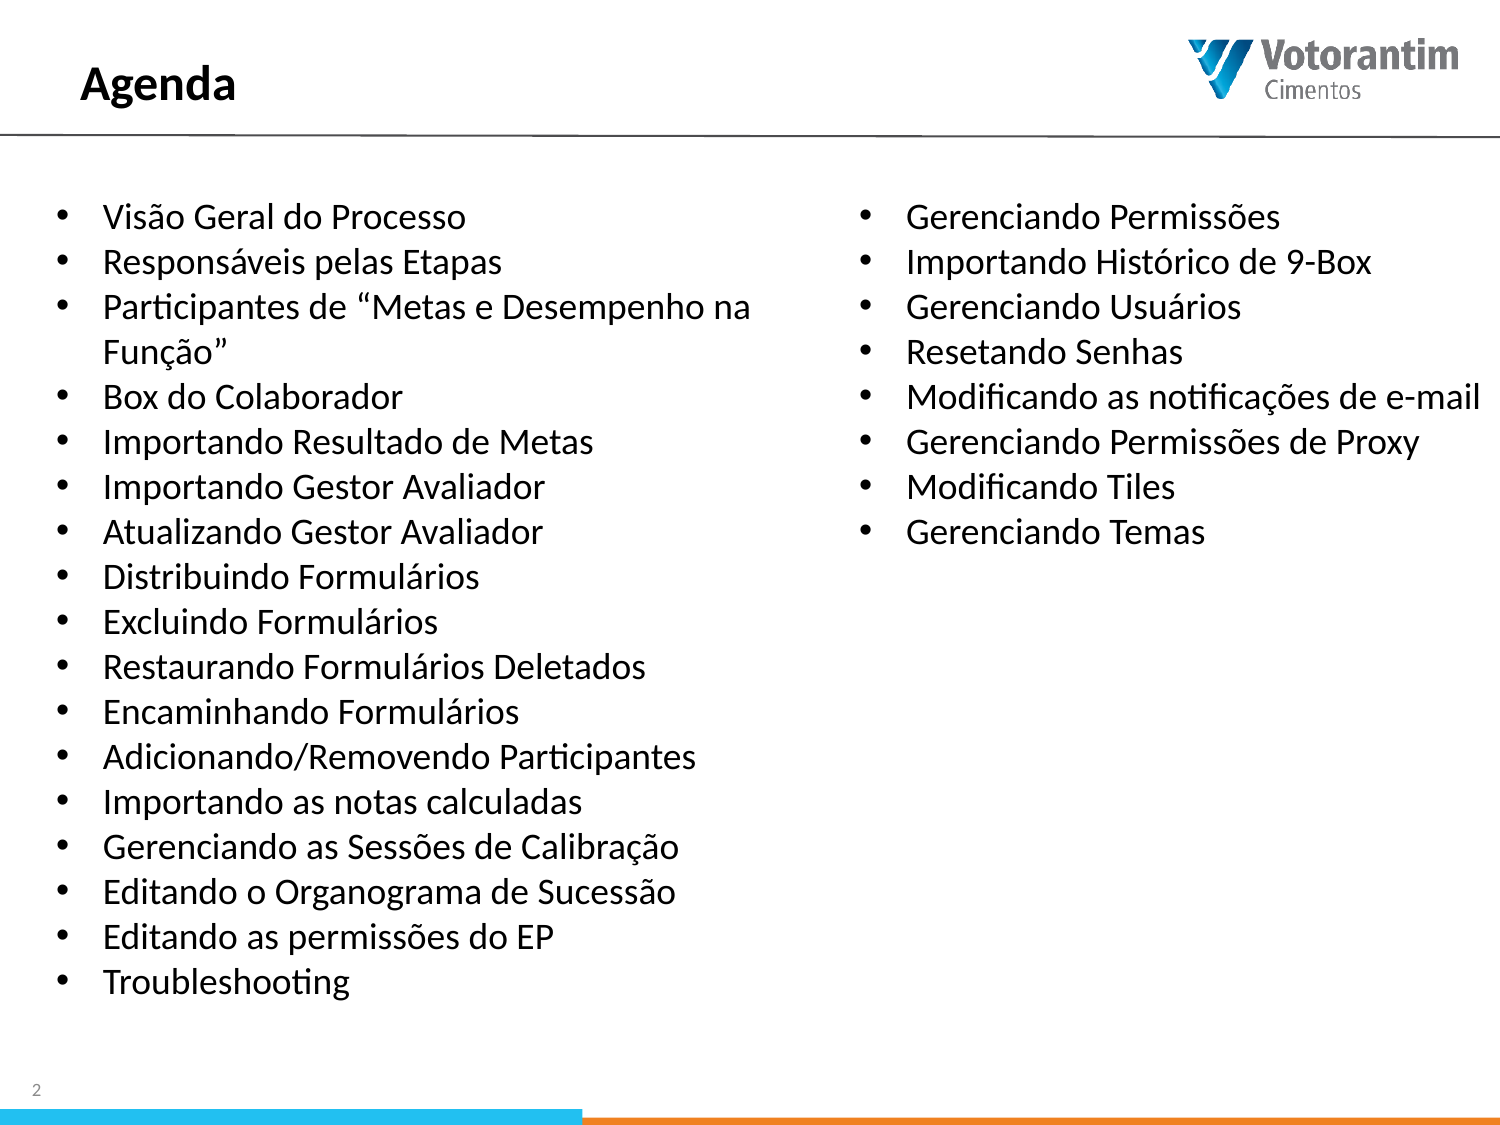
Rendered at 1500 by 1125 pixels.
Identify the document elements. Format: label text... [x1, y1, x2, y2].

picture [1188, 38, 1458, 99]
text_box Visão Geral do Processo Responsáveis pelas Etapas Participantes de “Metas e Desempenho na Função” Box do Colaborador Importando Resultado de Metas Importando Gestor Avaliador Atualizando Gestor Avaliador Distribuindo Formulários Excluindo Formulários Restaurando Formulários Deletados Encaminhando Formulários Adicionando/Removendo Participantes Importando as notas calculadas Gerenciando as Sessões de Calibração Editando o Organograma de Sucessão Editando as permissões do EP Troubleshooting [41, 184, 798, 1125]
text_box Gerenciando Permissões Importando Histórico de 9-Box Gerenciando Usuários Resetando Senhas Modificando as notificações de e-mail Gerenciando Permissões de Proxy Modificando Tiles Gerenciando Temas [844, 184, 1500, 875]
text_box Agenda [64, 42, 883, 114]
